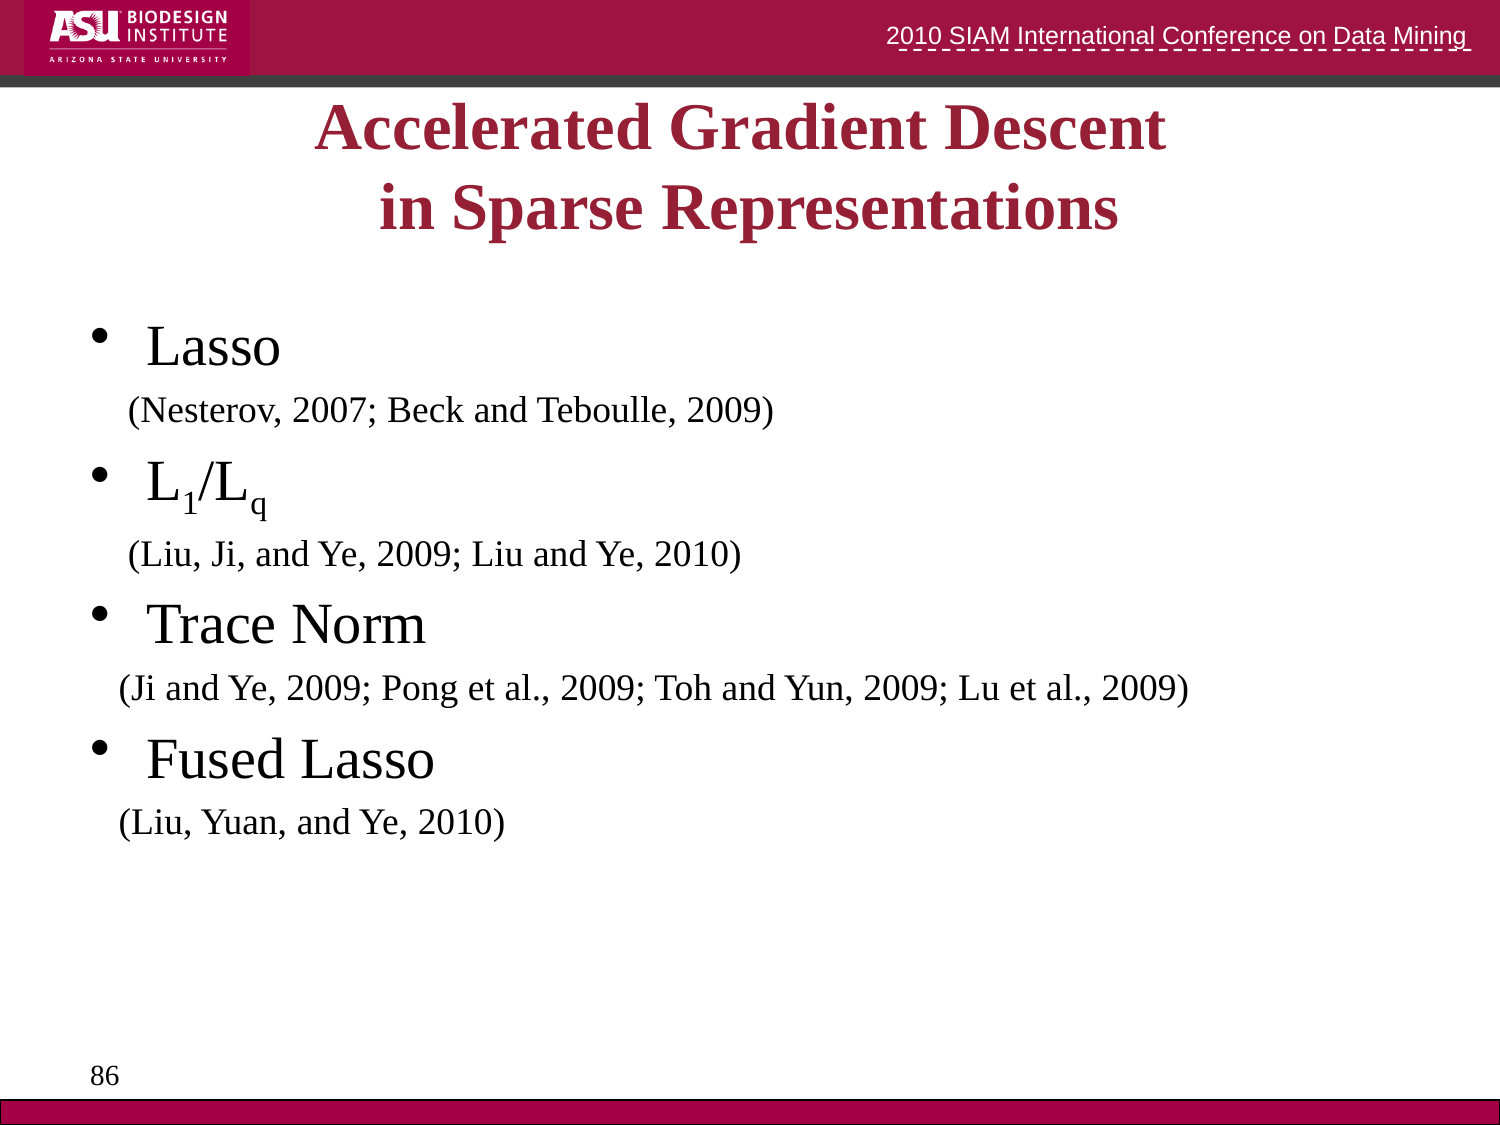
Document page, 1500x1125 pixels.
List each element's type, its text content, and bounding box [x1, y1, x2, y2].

title Accelerated Gradient Descent in Sparse Representations [74, 112, 1426, 213]
picture [24, 0, 250, 76]
list Lasso (Nesterov, 2007; Beck and Teboulle, 2009) L1/Lq (Liu, Ji, and Ye, 2009; Liu and Ye, 2010) Trace Norm (Ji and Ye, 2009; Pong et al., 2009; Toh and Yun, 2009; Lu et al., 2009) Fused Lasso (Liu, Yuan, and Ye, 2010) [74, 299, 1426, 801]
slide_number 86 [74, 1048, 251, 1102]
